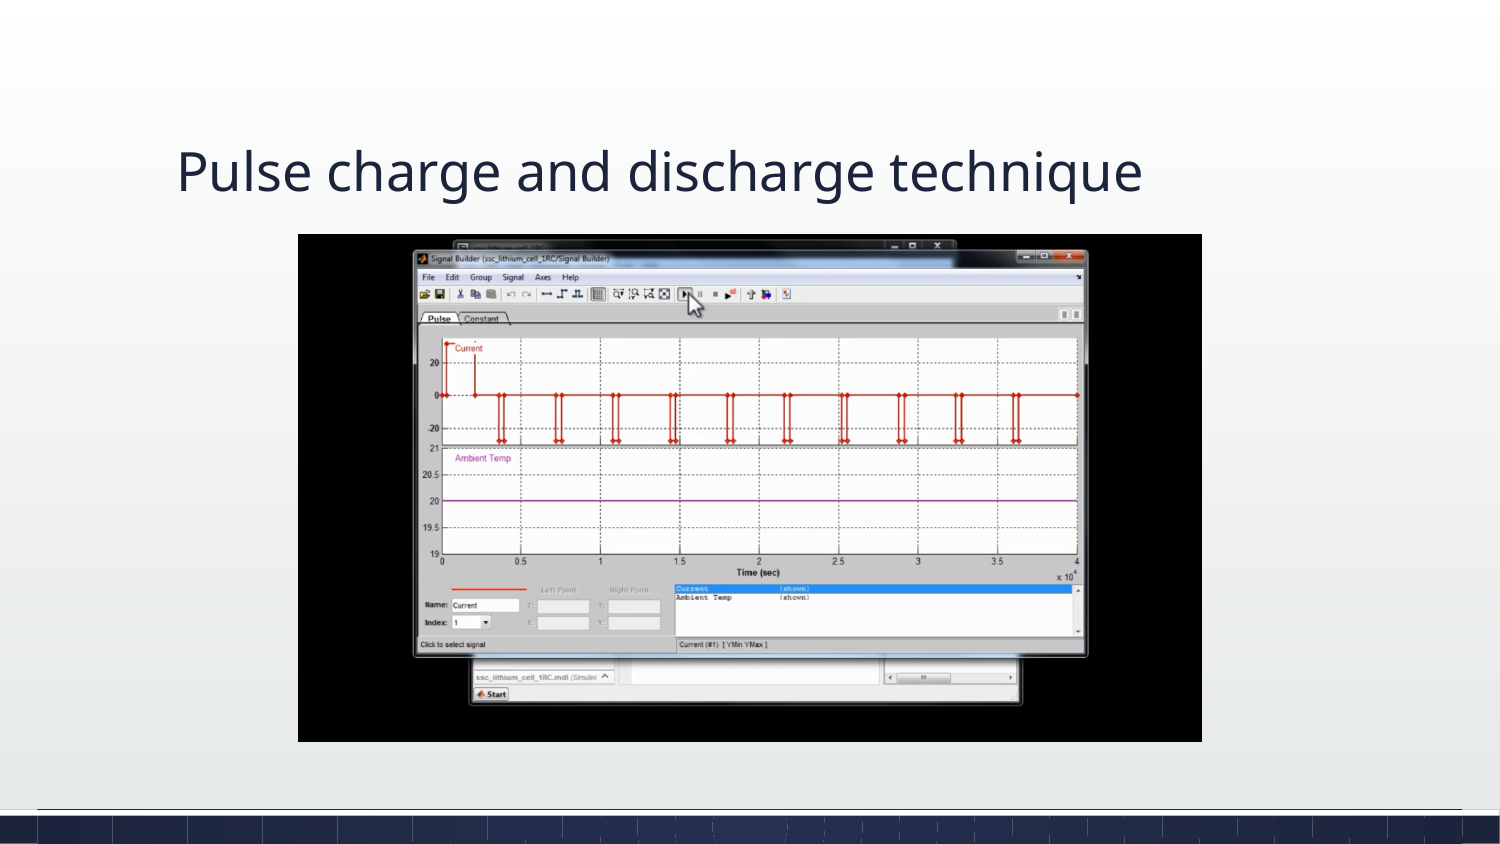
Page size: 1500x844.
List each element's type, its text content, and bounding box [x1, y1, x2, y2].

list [298, 234, 1202, 742]
title Pulse charge and discharge technique [165, 57, 1335, 210]
